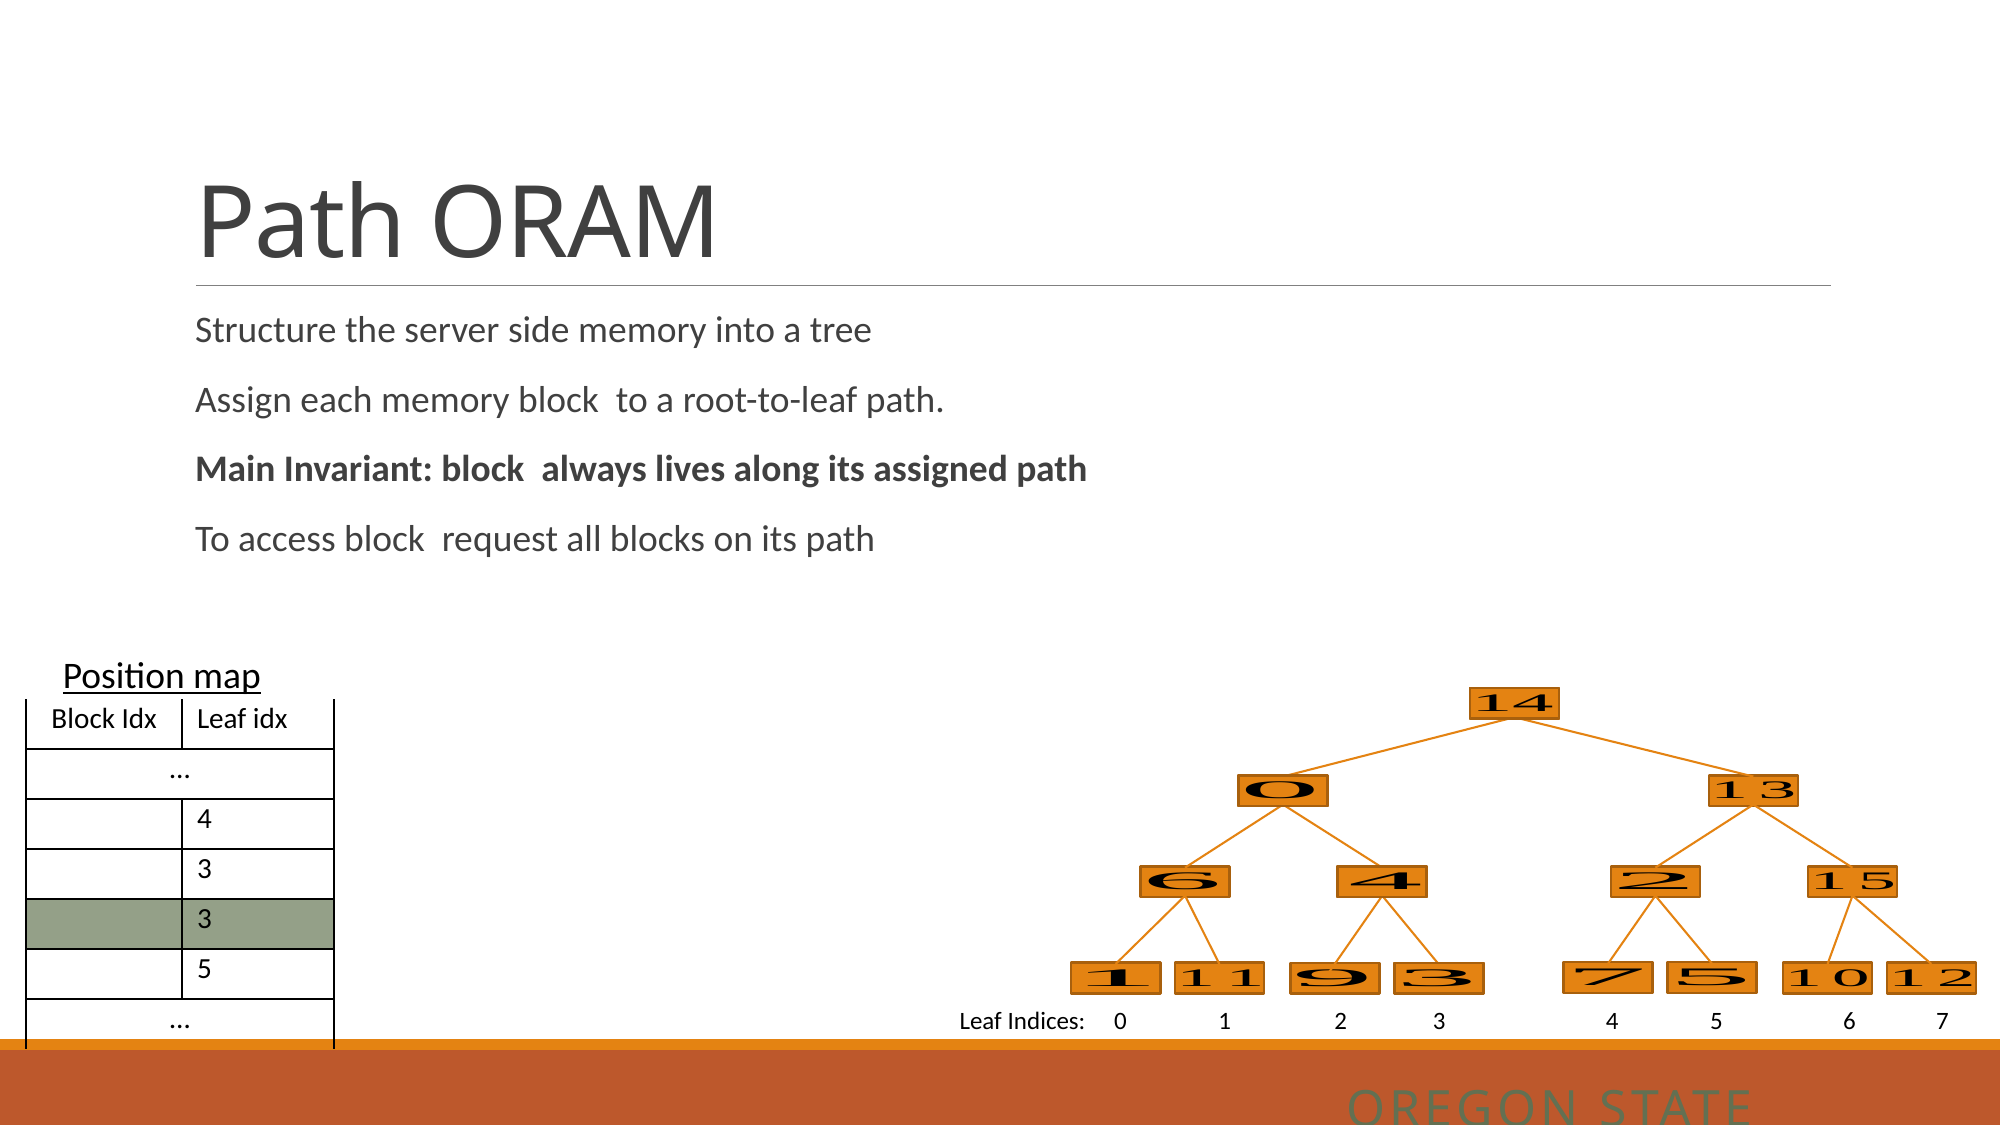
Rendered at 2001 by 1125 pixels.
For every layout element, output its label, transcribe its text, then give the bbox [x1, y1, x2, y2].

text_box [944, 688, 2000, 1043]
text_box Position map [48, 644, 460, 704]
text_box Oregon State University [1331, 1069, 2000, 1125]
title Path ORAM [180, 47, 1830, 285]
